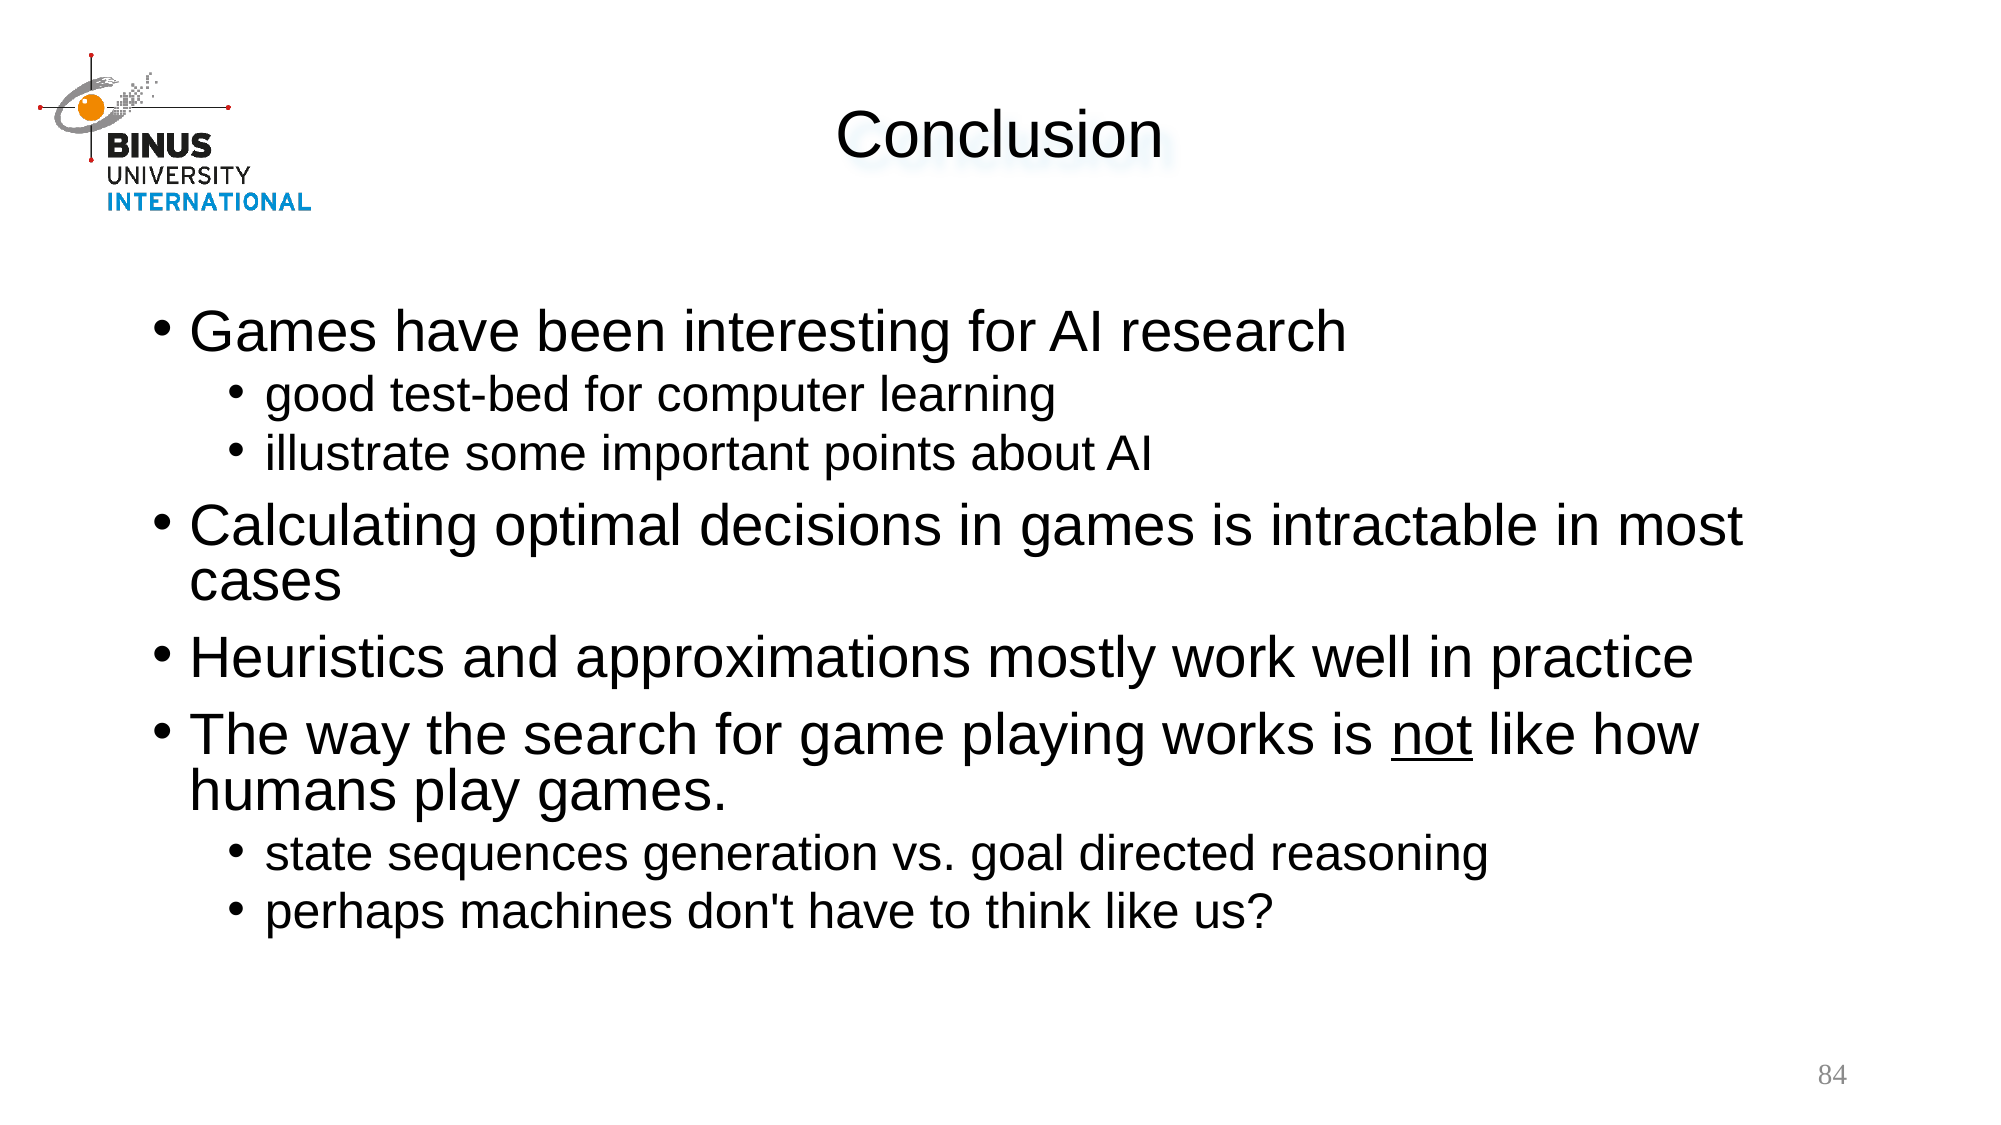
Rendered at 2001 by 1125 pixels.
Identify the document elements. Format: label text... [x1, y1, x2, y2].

text_box Conclusion [350, 62, 1650, 200]
list Games have been interesting for AI research good test-bed for computer learning illustrate some important points about AI Calculating optimal decisions in games is intractable in most cases Heuristics and approximations mostly work well in practice The way the search for game playing works is not like how humans play games. state sequences generation vs. goal directed reasoning perhaps machines don't have to think like us? [137, 299, 1863, 1014]
slide_number 84 [1412, 1042, 1863, 1103]
picture [0, 0, 348, 269]
